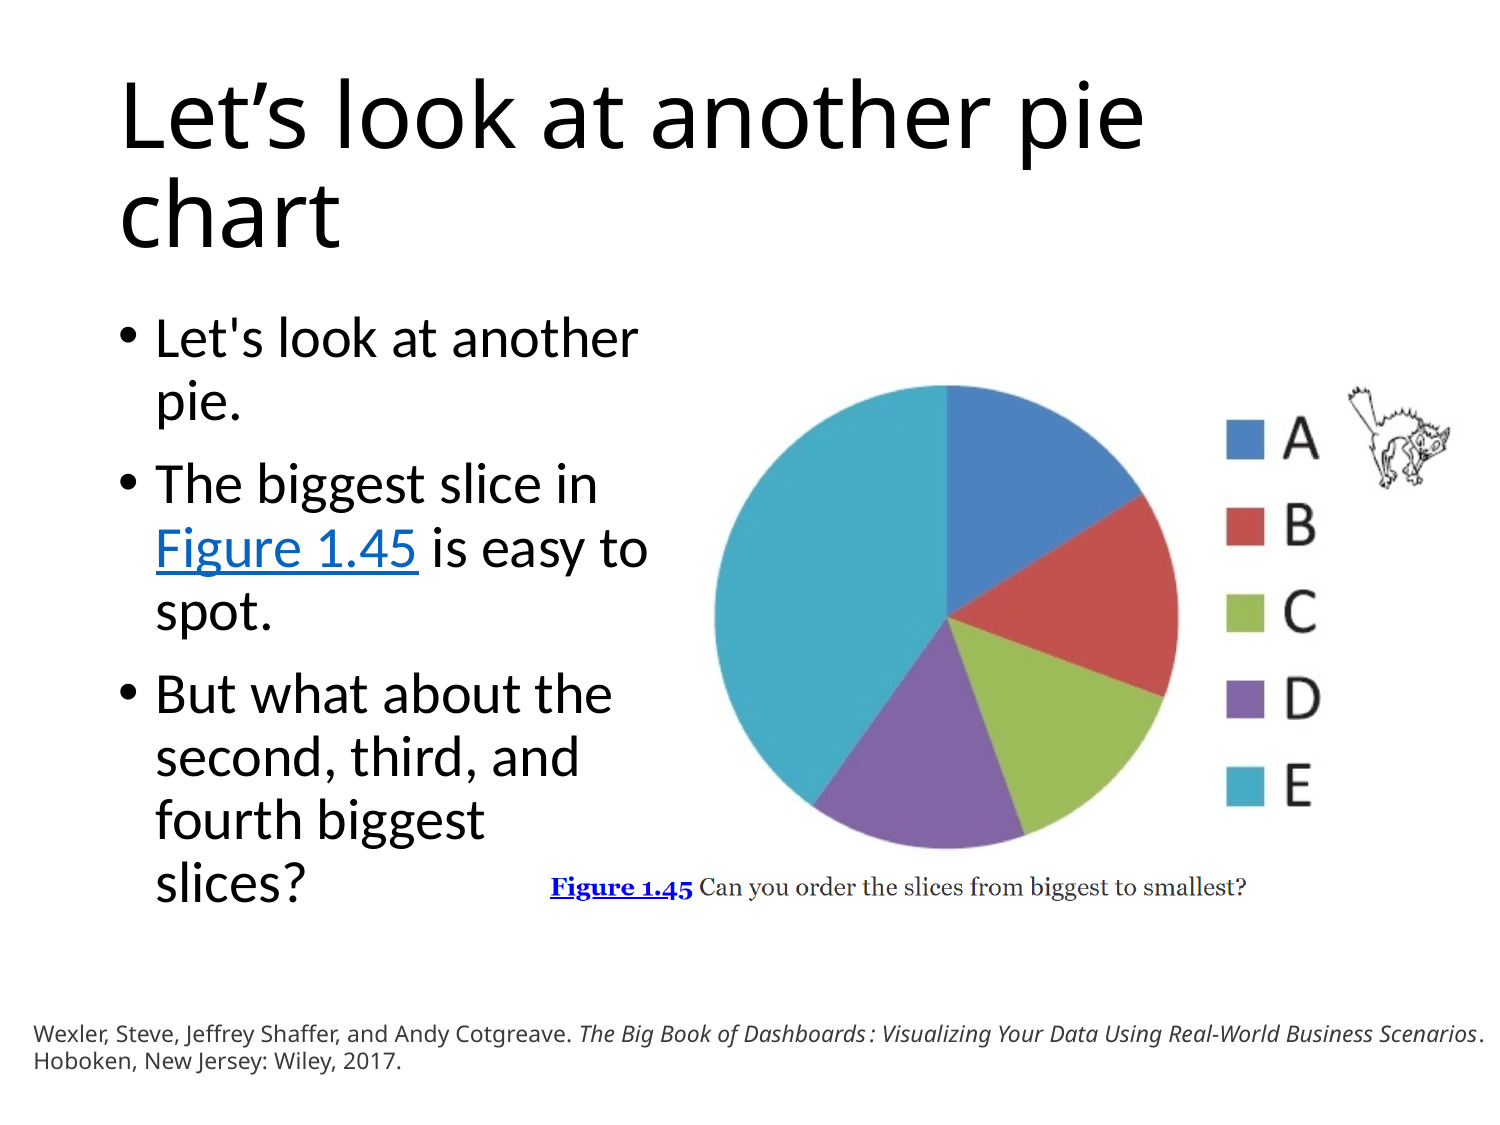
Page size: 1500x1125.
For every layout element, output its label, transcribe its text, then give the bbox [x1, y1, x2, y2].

title Let’s look at another pie chart [103, 59, 1397, 278]
text_box Wexler, Steve, Jeffrey Shaffer, and Andy Cotgreave. The Big Book of Dashboards : Visualizing Your Data Using Real-World Business Scenarios. Hoboken, New Jersey: Wiley, 2017. [18, 1012, 1500, 1082]
picture [535, 360, 1473, 902]
list Let's look at another pie. The biggest slice in Figure 1.45 is easy to spot. But what about the second, third, and fourth biggest slices? [103, 299, 668, 1012]
